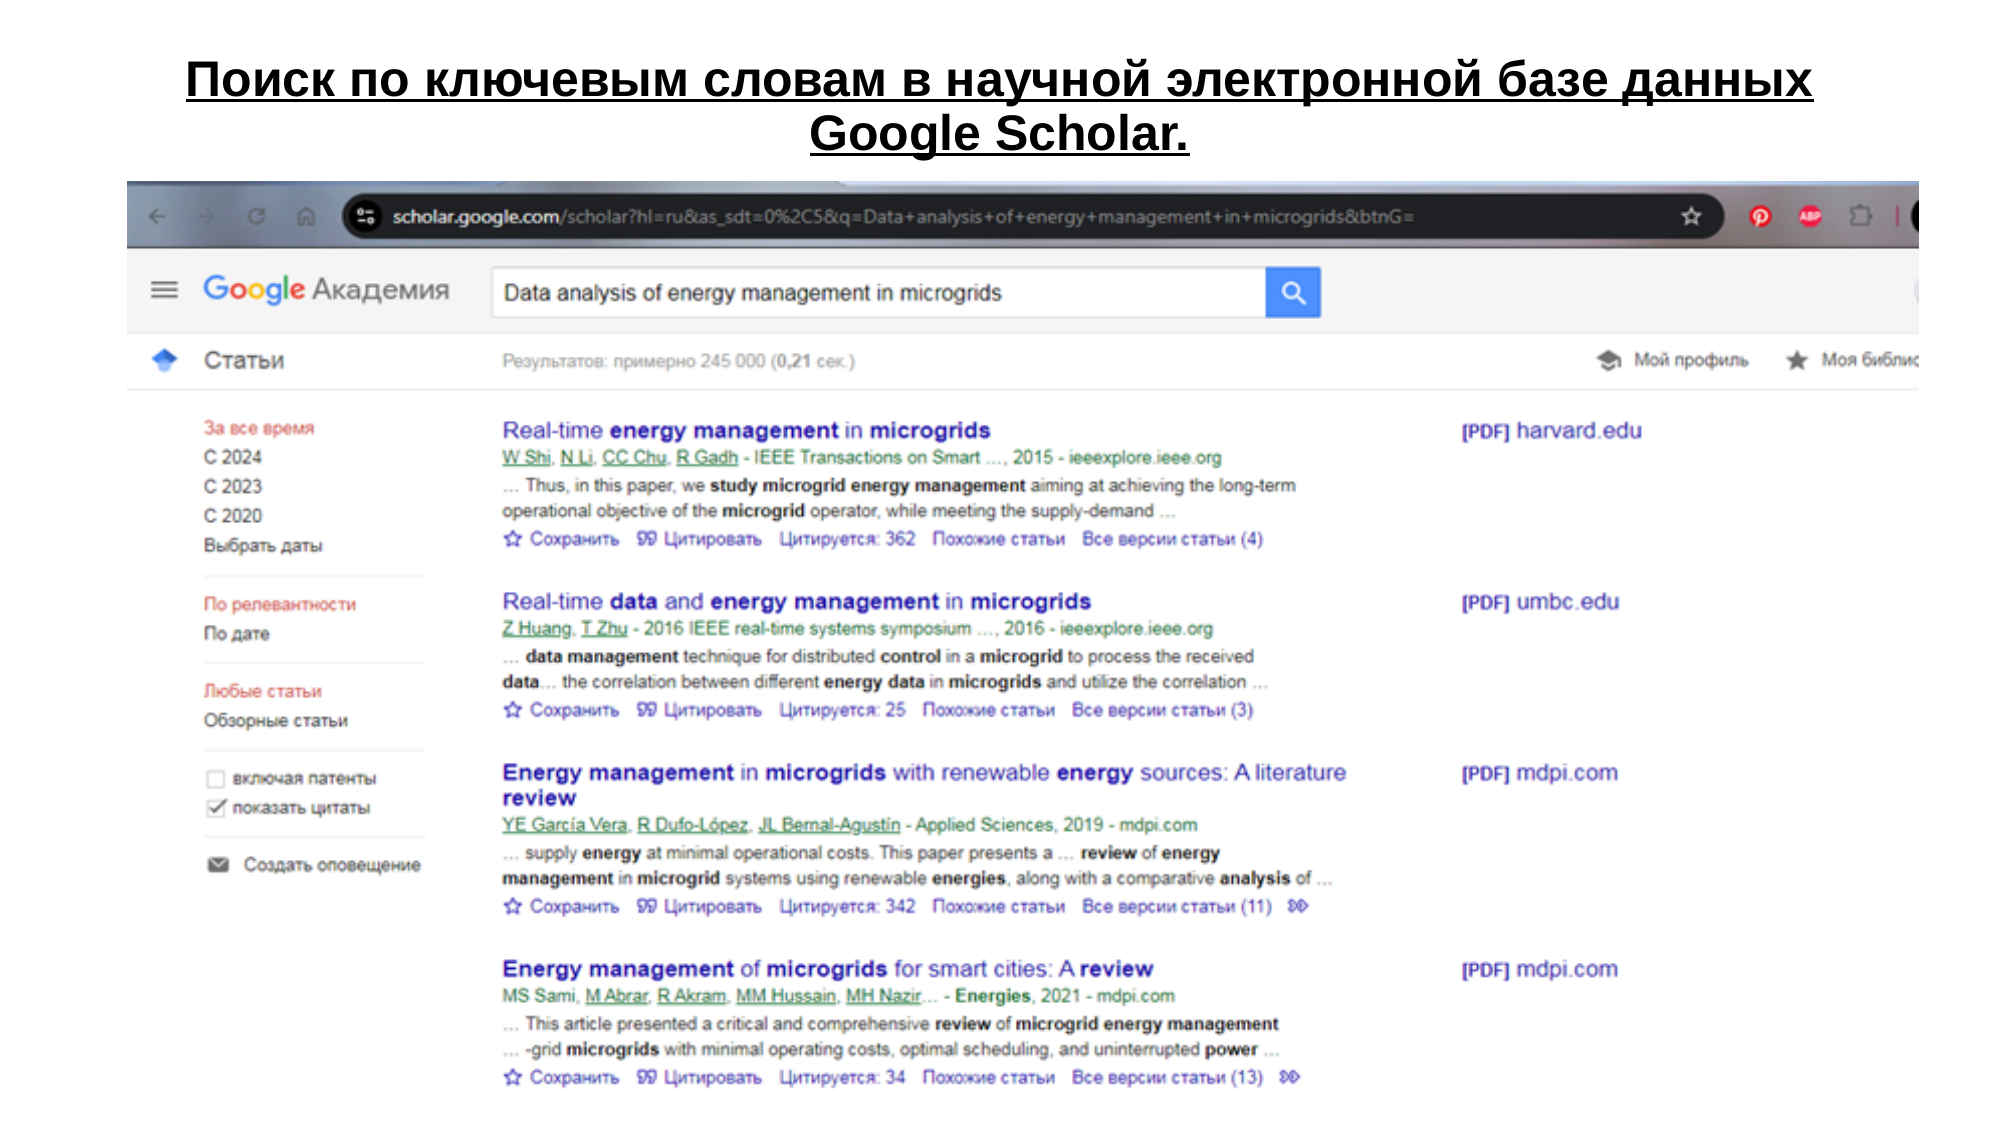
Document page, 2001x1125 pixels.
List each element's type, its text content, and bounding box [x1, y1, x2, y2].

picture [127, 181, 1920, 1101]
title Поиск по ключевым словам в научной электронной базе данных Google Scholar. [81, 32, 1919, 182]
